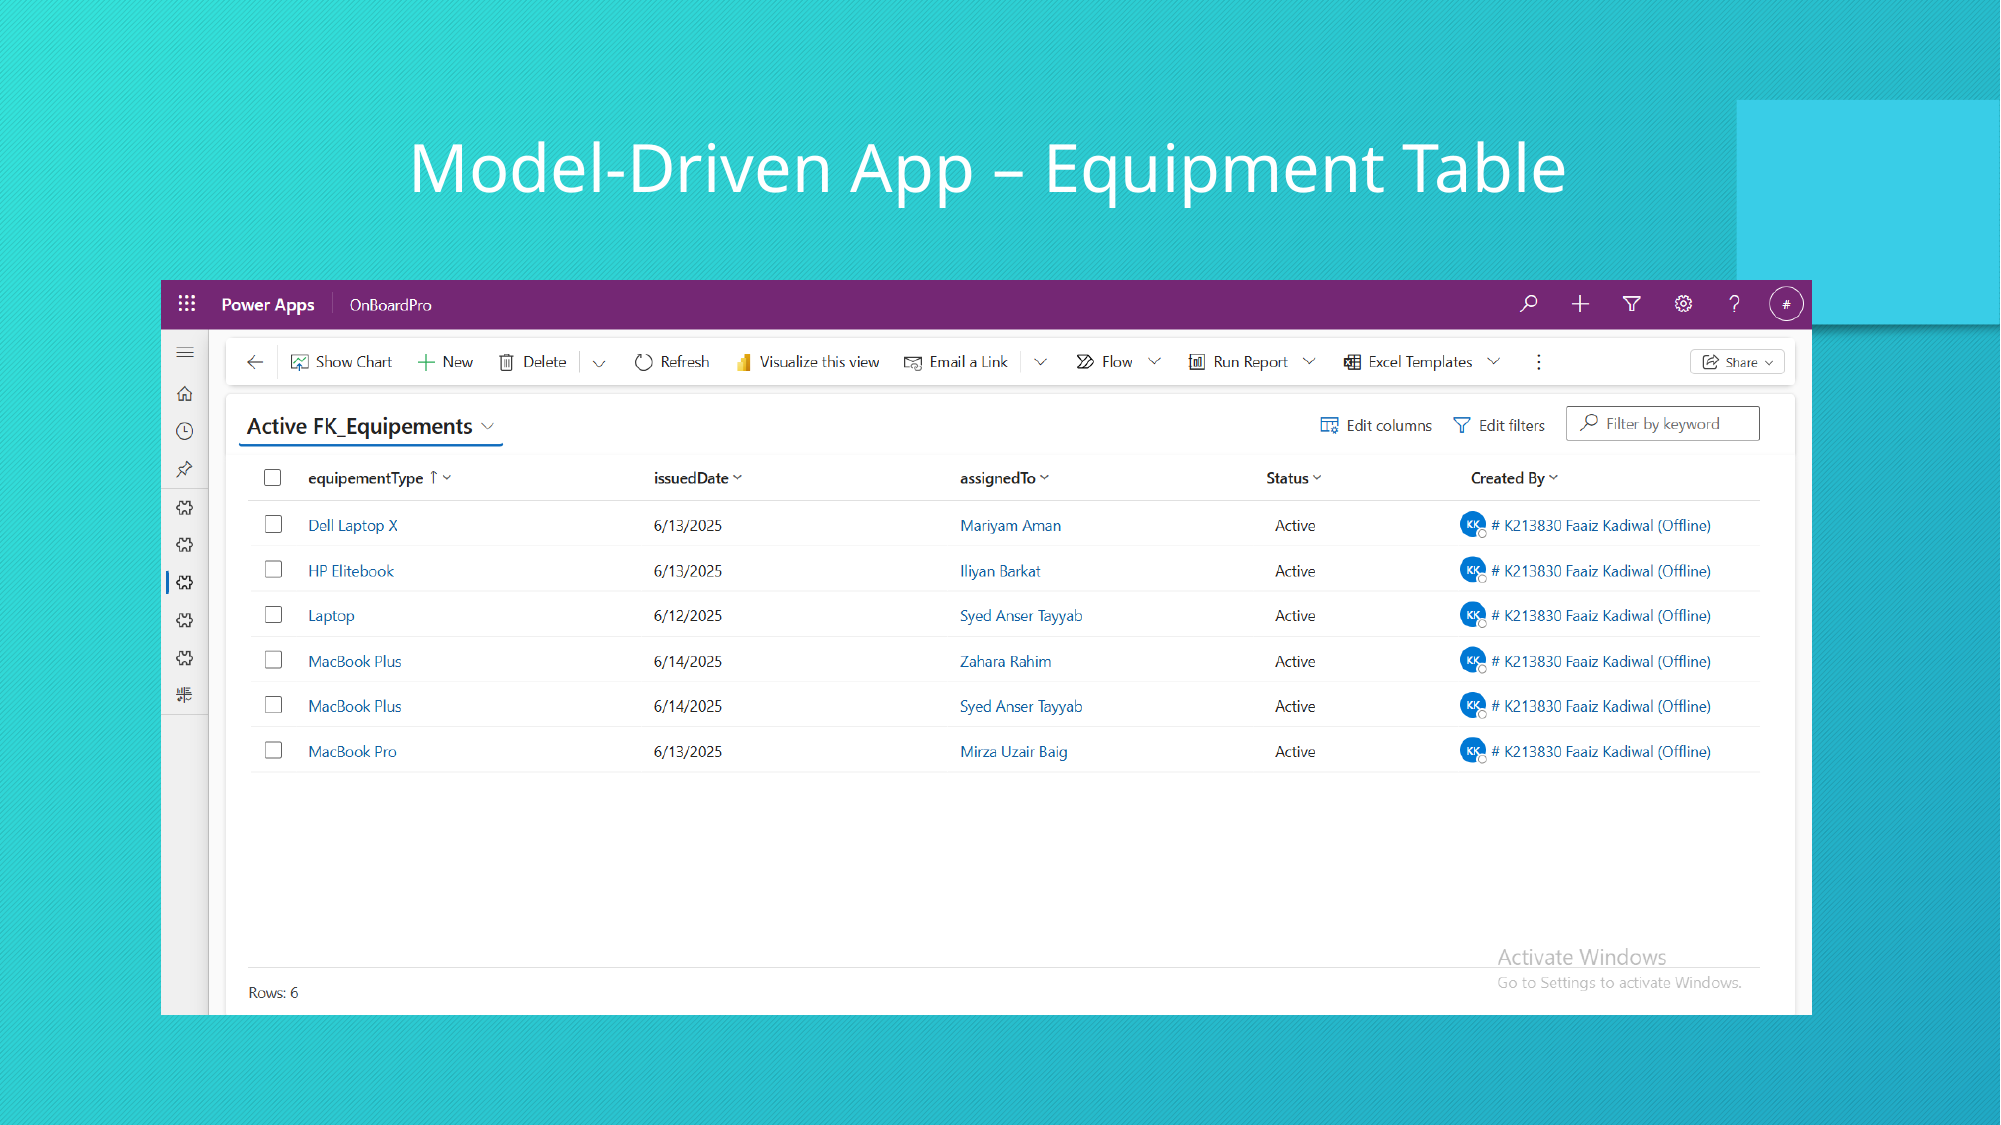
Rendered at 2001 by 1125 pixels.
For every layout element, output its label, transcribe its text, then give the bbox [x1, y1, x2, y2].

text_box Model-Driven App – Equipment Table [394, 118, 1606, 214]
picture [161, 280, 2000, 1015]
